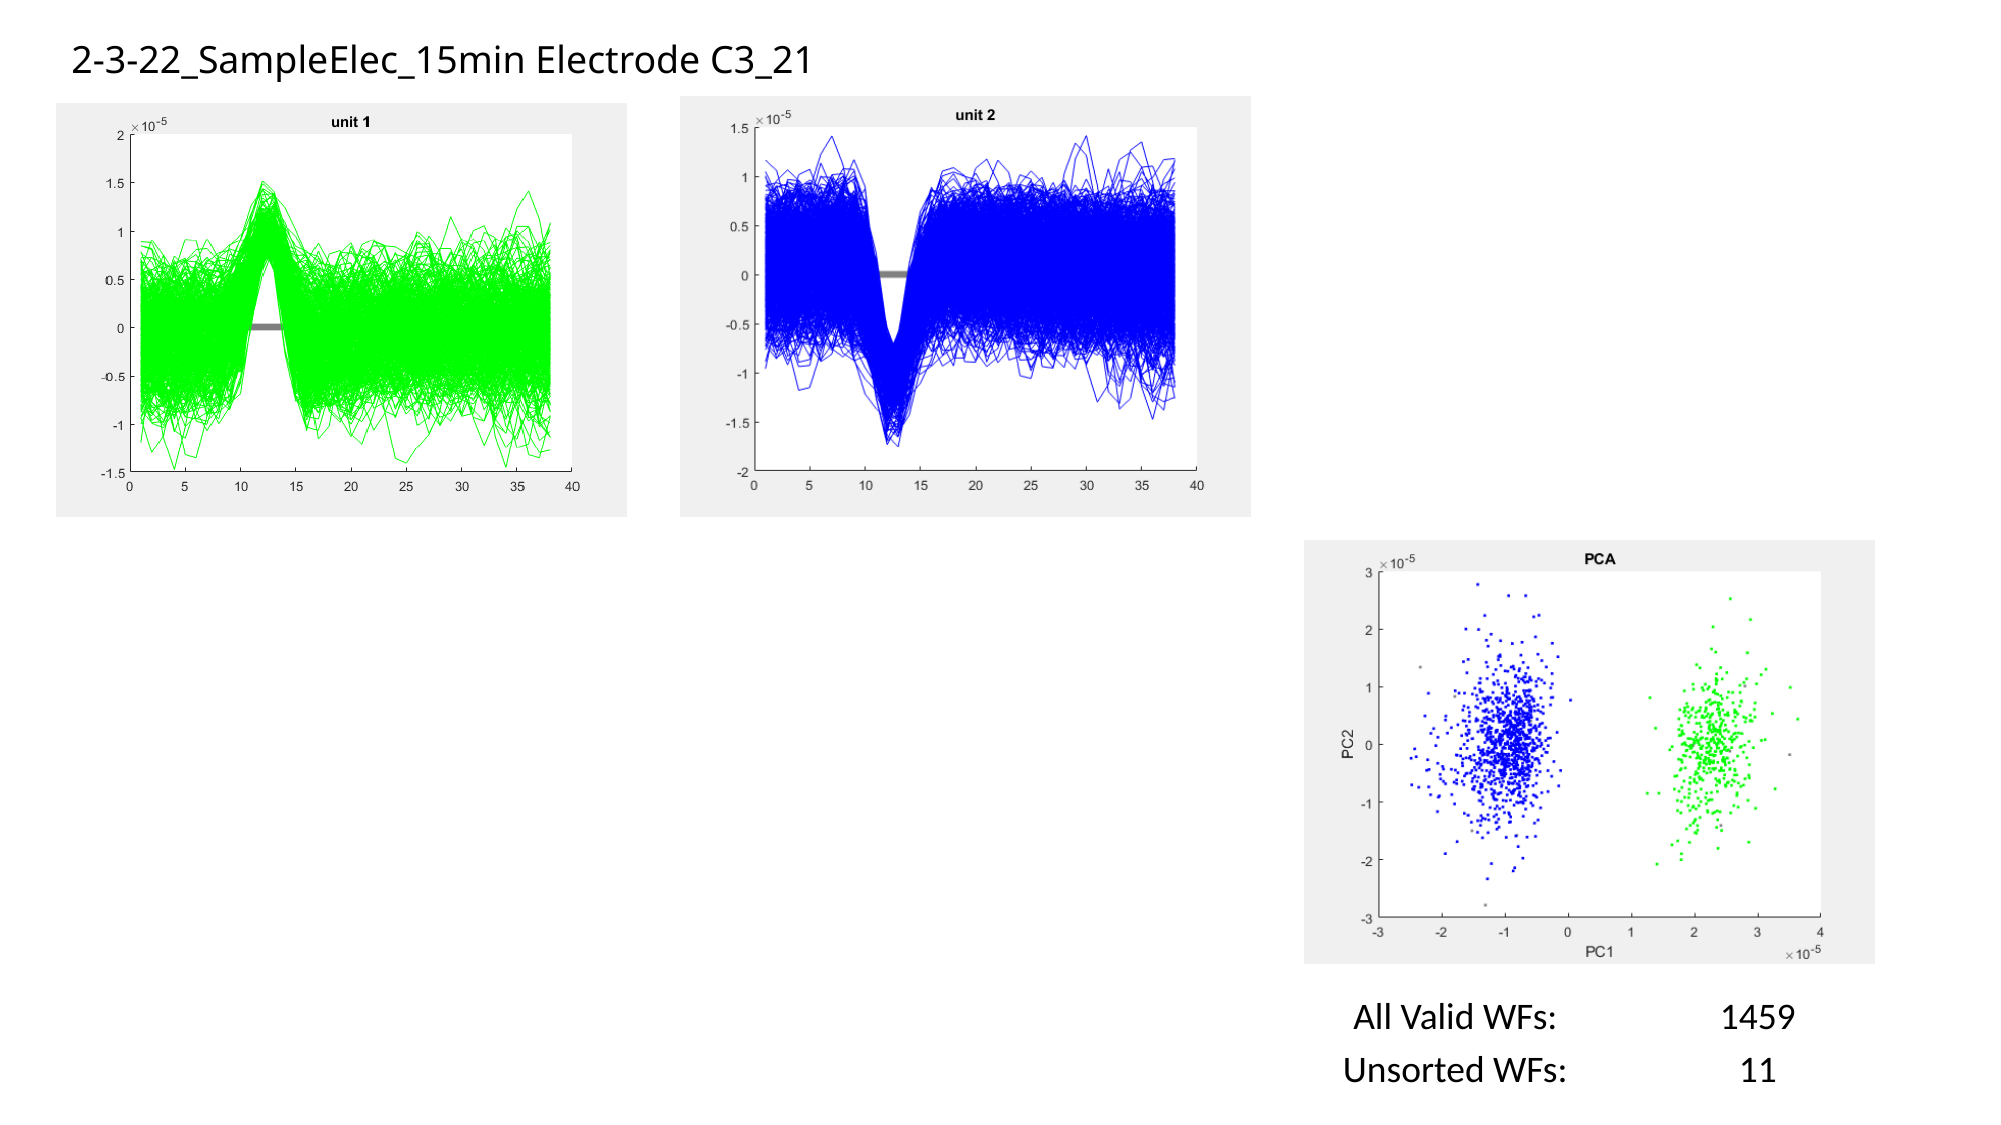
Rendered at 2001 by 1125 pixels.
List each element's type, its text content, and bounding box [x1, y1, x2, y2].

table_cell Unsorted WFs: [1305, 1048, 1606, 1099]
picture [680, 96, 1251, 517]
picture [1304, 540, 1875, 964]
title 2-3-22_SampleElec_15min Electrode C3_21 [56, 31, 1541, 92]
picture [56, 103, 627, 517]
table_cell 11 [1607, 1048, 1908, 1099]
table_header 1459 [1607, 995, 1908, 1046]
table_header All Valid WFs: [1305, 995, 1606, 1046]
